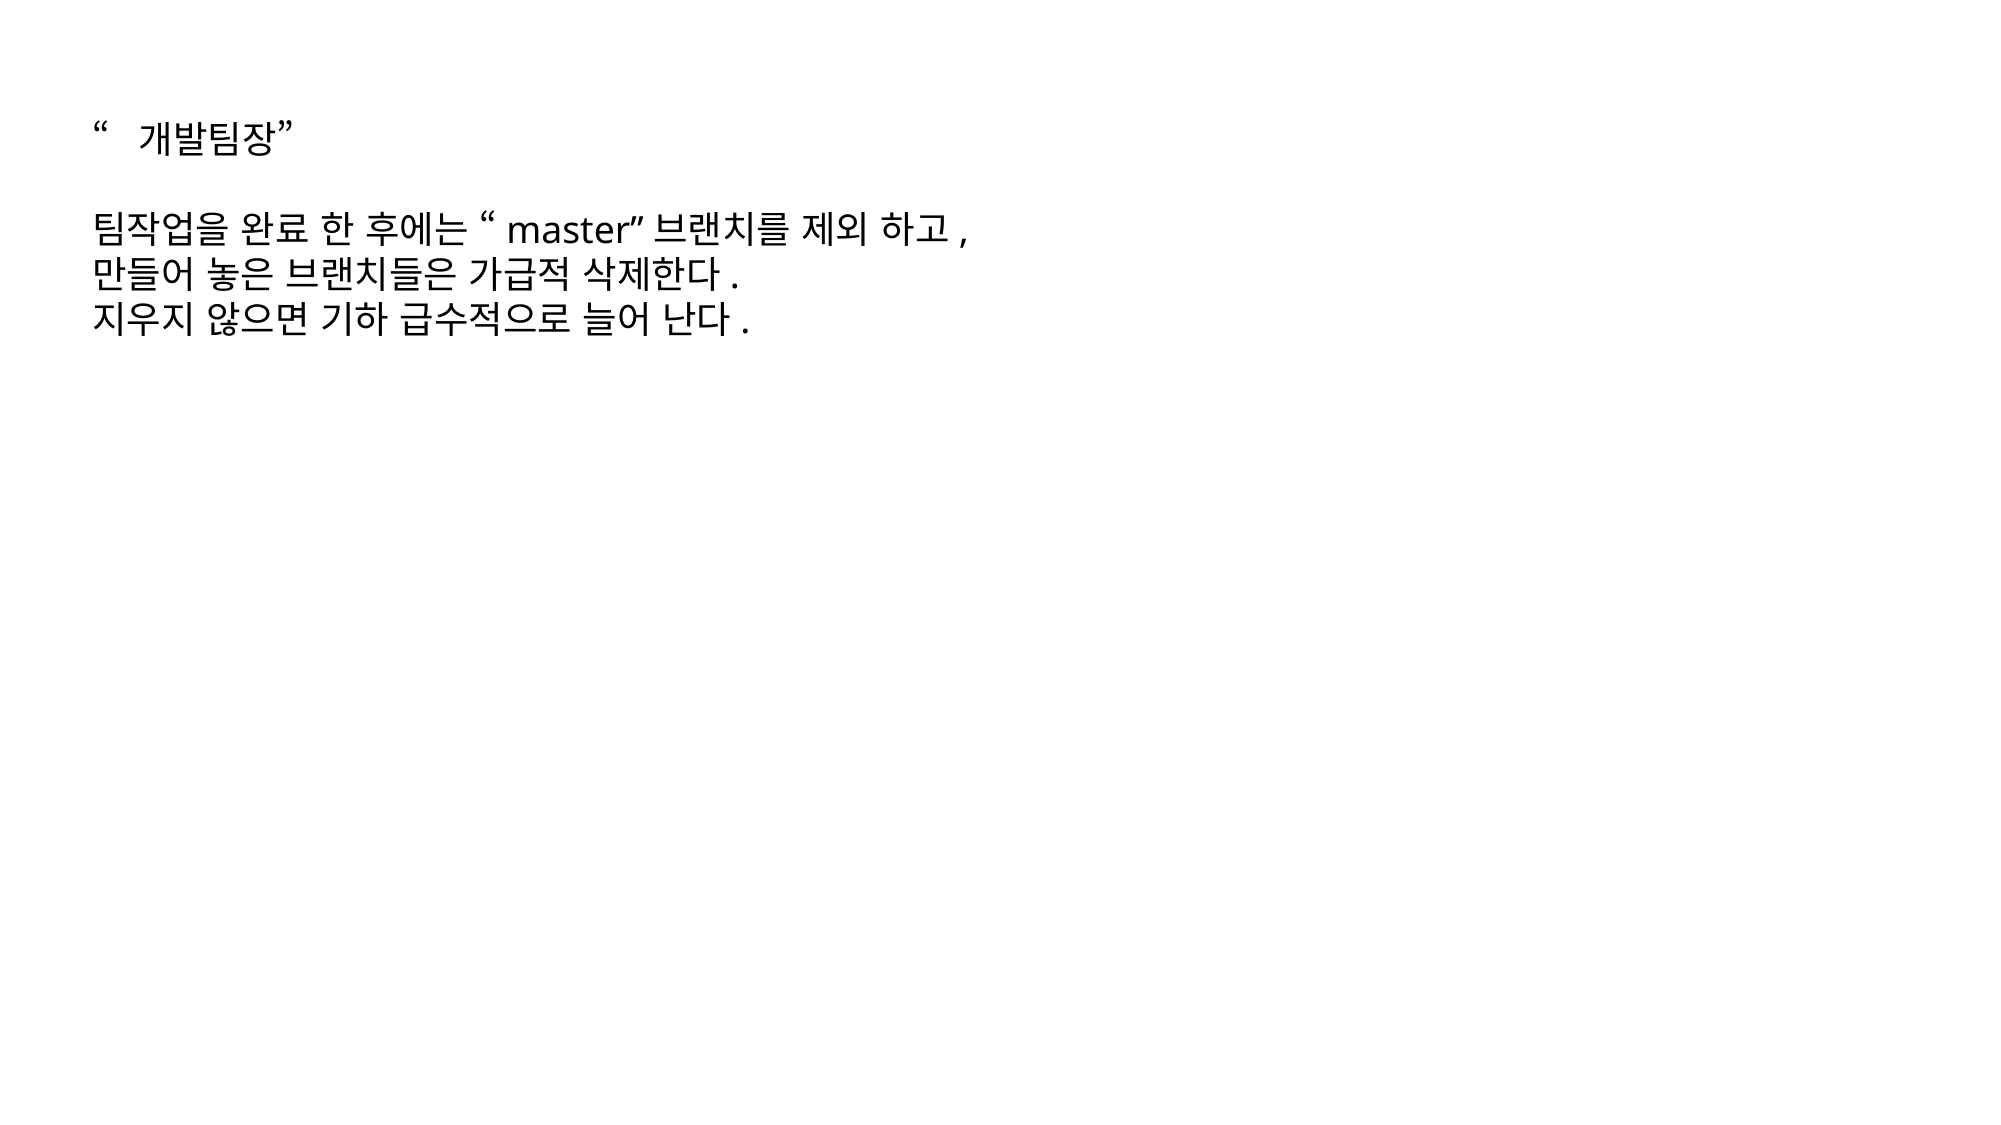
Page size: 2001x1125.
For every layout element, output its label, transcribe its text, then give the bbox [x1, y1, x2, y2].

text_box “개발팀장” 팀작업을 완료 한 후에는 “master”브랜치를 제외 하고, 만들어 놓은 브랜치들은 가급적 삭제한다. 지우지 않으면 기하 급수적으로 늘어 난다. [77, 63, 984, 349]
